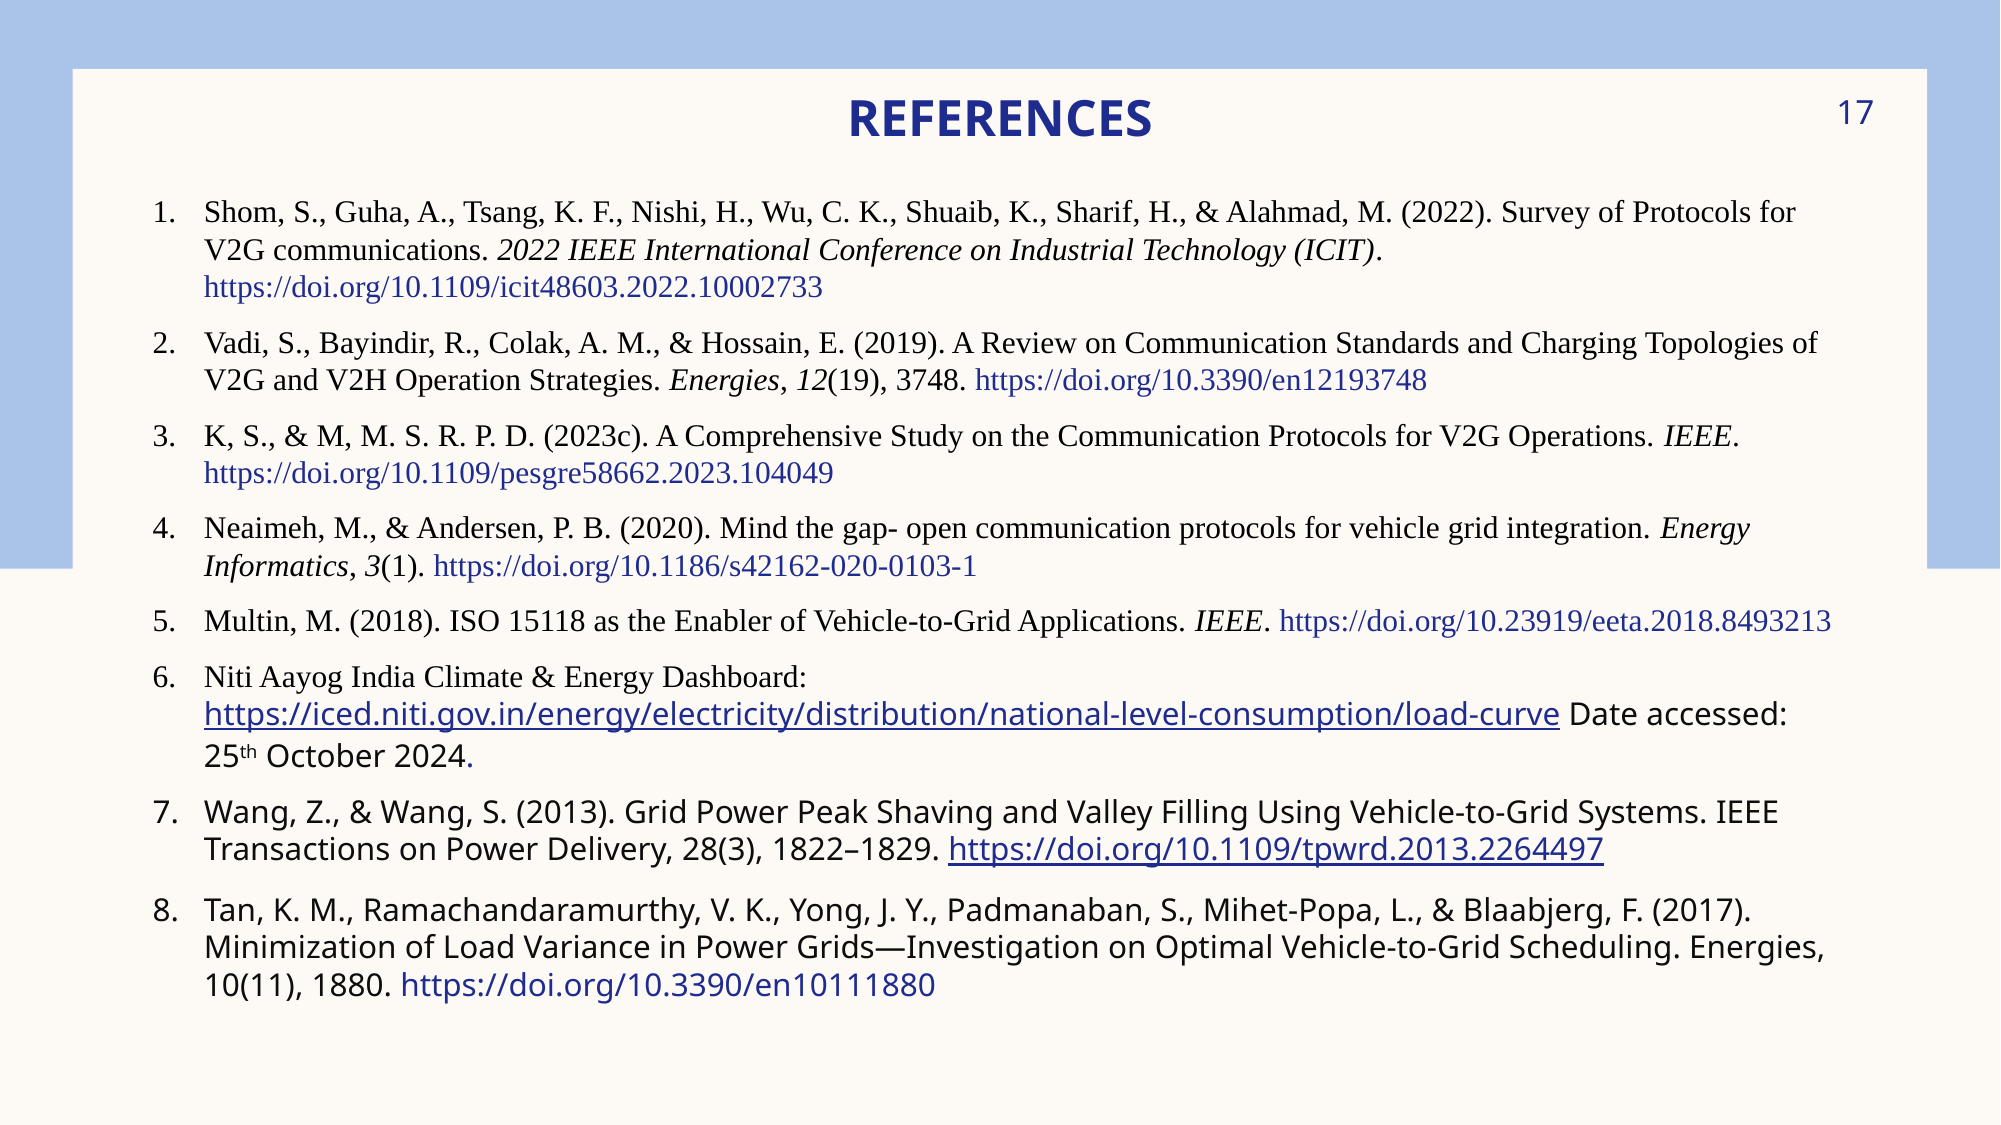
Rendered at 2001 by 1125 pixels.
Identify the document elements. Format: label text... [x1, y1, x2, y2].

slide_number 17 [1699, 75, 1875, 153]
title References [137, 81, 1863, 147]
list Shom, S., Guha, A., Tsang, K. F., Nishi, H., Wu, C. K., Shuaib, K., Sharif, H., & Alahmad, M. (2022). Survey of Protocols for V2G communications. 2022 IEEE International Conference on Industrial Technology (ICIT). https://doi.org/10.1109/icit48603.2022.10002733 Vadi, S., Bayindir, R., Colak, A. M., & Hossain, E. (2019). A Review on Communication Standards and Charging Topologies of V2G and V2H Operation Strategies. Energies, 12(19), 3748. https://doi.org/10.3390/en12193748 K, S., & M, M. S. R. P. D. (2023c). A Comprehensive Study on the Communication Protocols for V2G Operations. IEEE. https://doi.org/10.1109/pesgre58662.2023.104049 Neaimeh, M., & Andersen, P. B. (2020). Mind the gap- open communication protocols for vehicle grid integration. Energy Informatics, 3(1). https://doi.org/10.1186/s42162-020-0103-1 Multin, M. (2018). ISO 15118 as the Enabler of Vehicle-to-Grid Applications. IEEE. https://doi.org/10.23919/eeta.2018.8493213 Niti Aayog India Climate & Energy Dashboard: https://iced.niti.gov.in/energy/electricity/distribution/national-level-consumption/load-curve Date accessed: 25th October 2024. Wang, Z., & Wang, S. (2013). Grid Power Peak Shaving and Valley Filling Using Vehicle-to-Grid Systems. IEEE Transactions on Power Delivery, 28(3), 1822–1829. https://doi.org/10.1109/tpwrd.2013.2264497 Tan, K. M., Ramachandaramurthy, V. K., Yong, J. Y., Padmanaban, S., Mihet-Popa, L., & Blaabjerg, F. (2017). Minimization of Load Variance in Power Grids—Investigation on Optimal Vehicle-to-Grid Scheduling. Energies, 10(11), 1880. https://doi.org/10.3390/en10111880 [137, 175, 1863, 1050]
